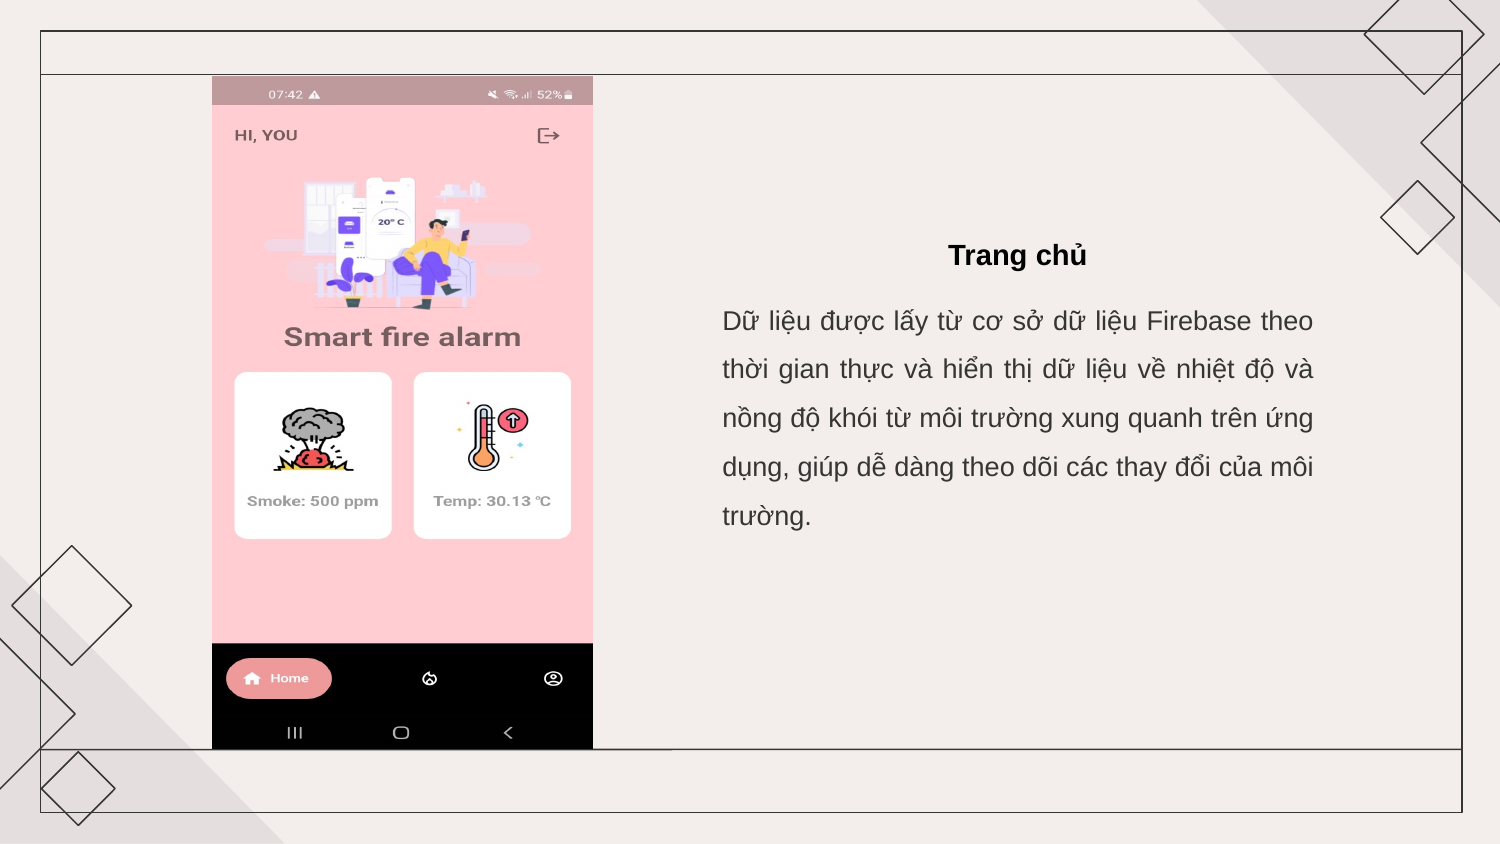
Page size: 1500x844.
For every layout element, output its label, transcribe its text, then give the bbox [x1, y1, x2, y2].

text_box Dữ liệu được lấy từ cơ sở dữ liệu Firebase theo thời gian thực và hiển thị dữ liệu về nhiệt độ và nồng độ khói từ môi trường xung quanh trên ứng dụng, giúp dễ dàng theo dõi các thay đổi của môi trường. [707, 279, 1329, 538]
picture [212, 75, 593, 749]
text_box Trang chủ [725, 228, 1310, 279]
